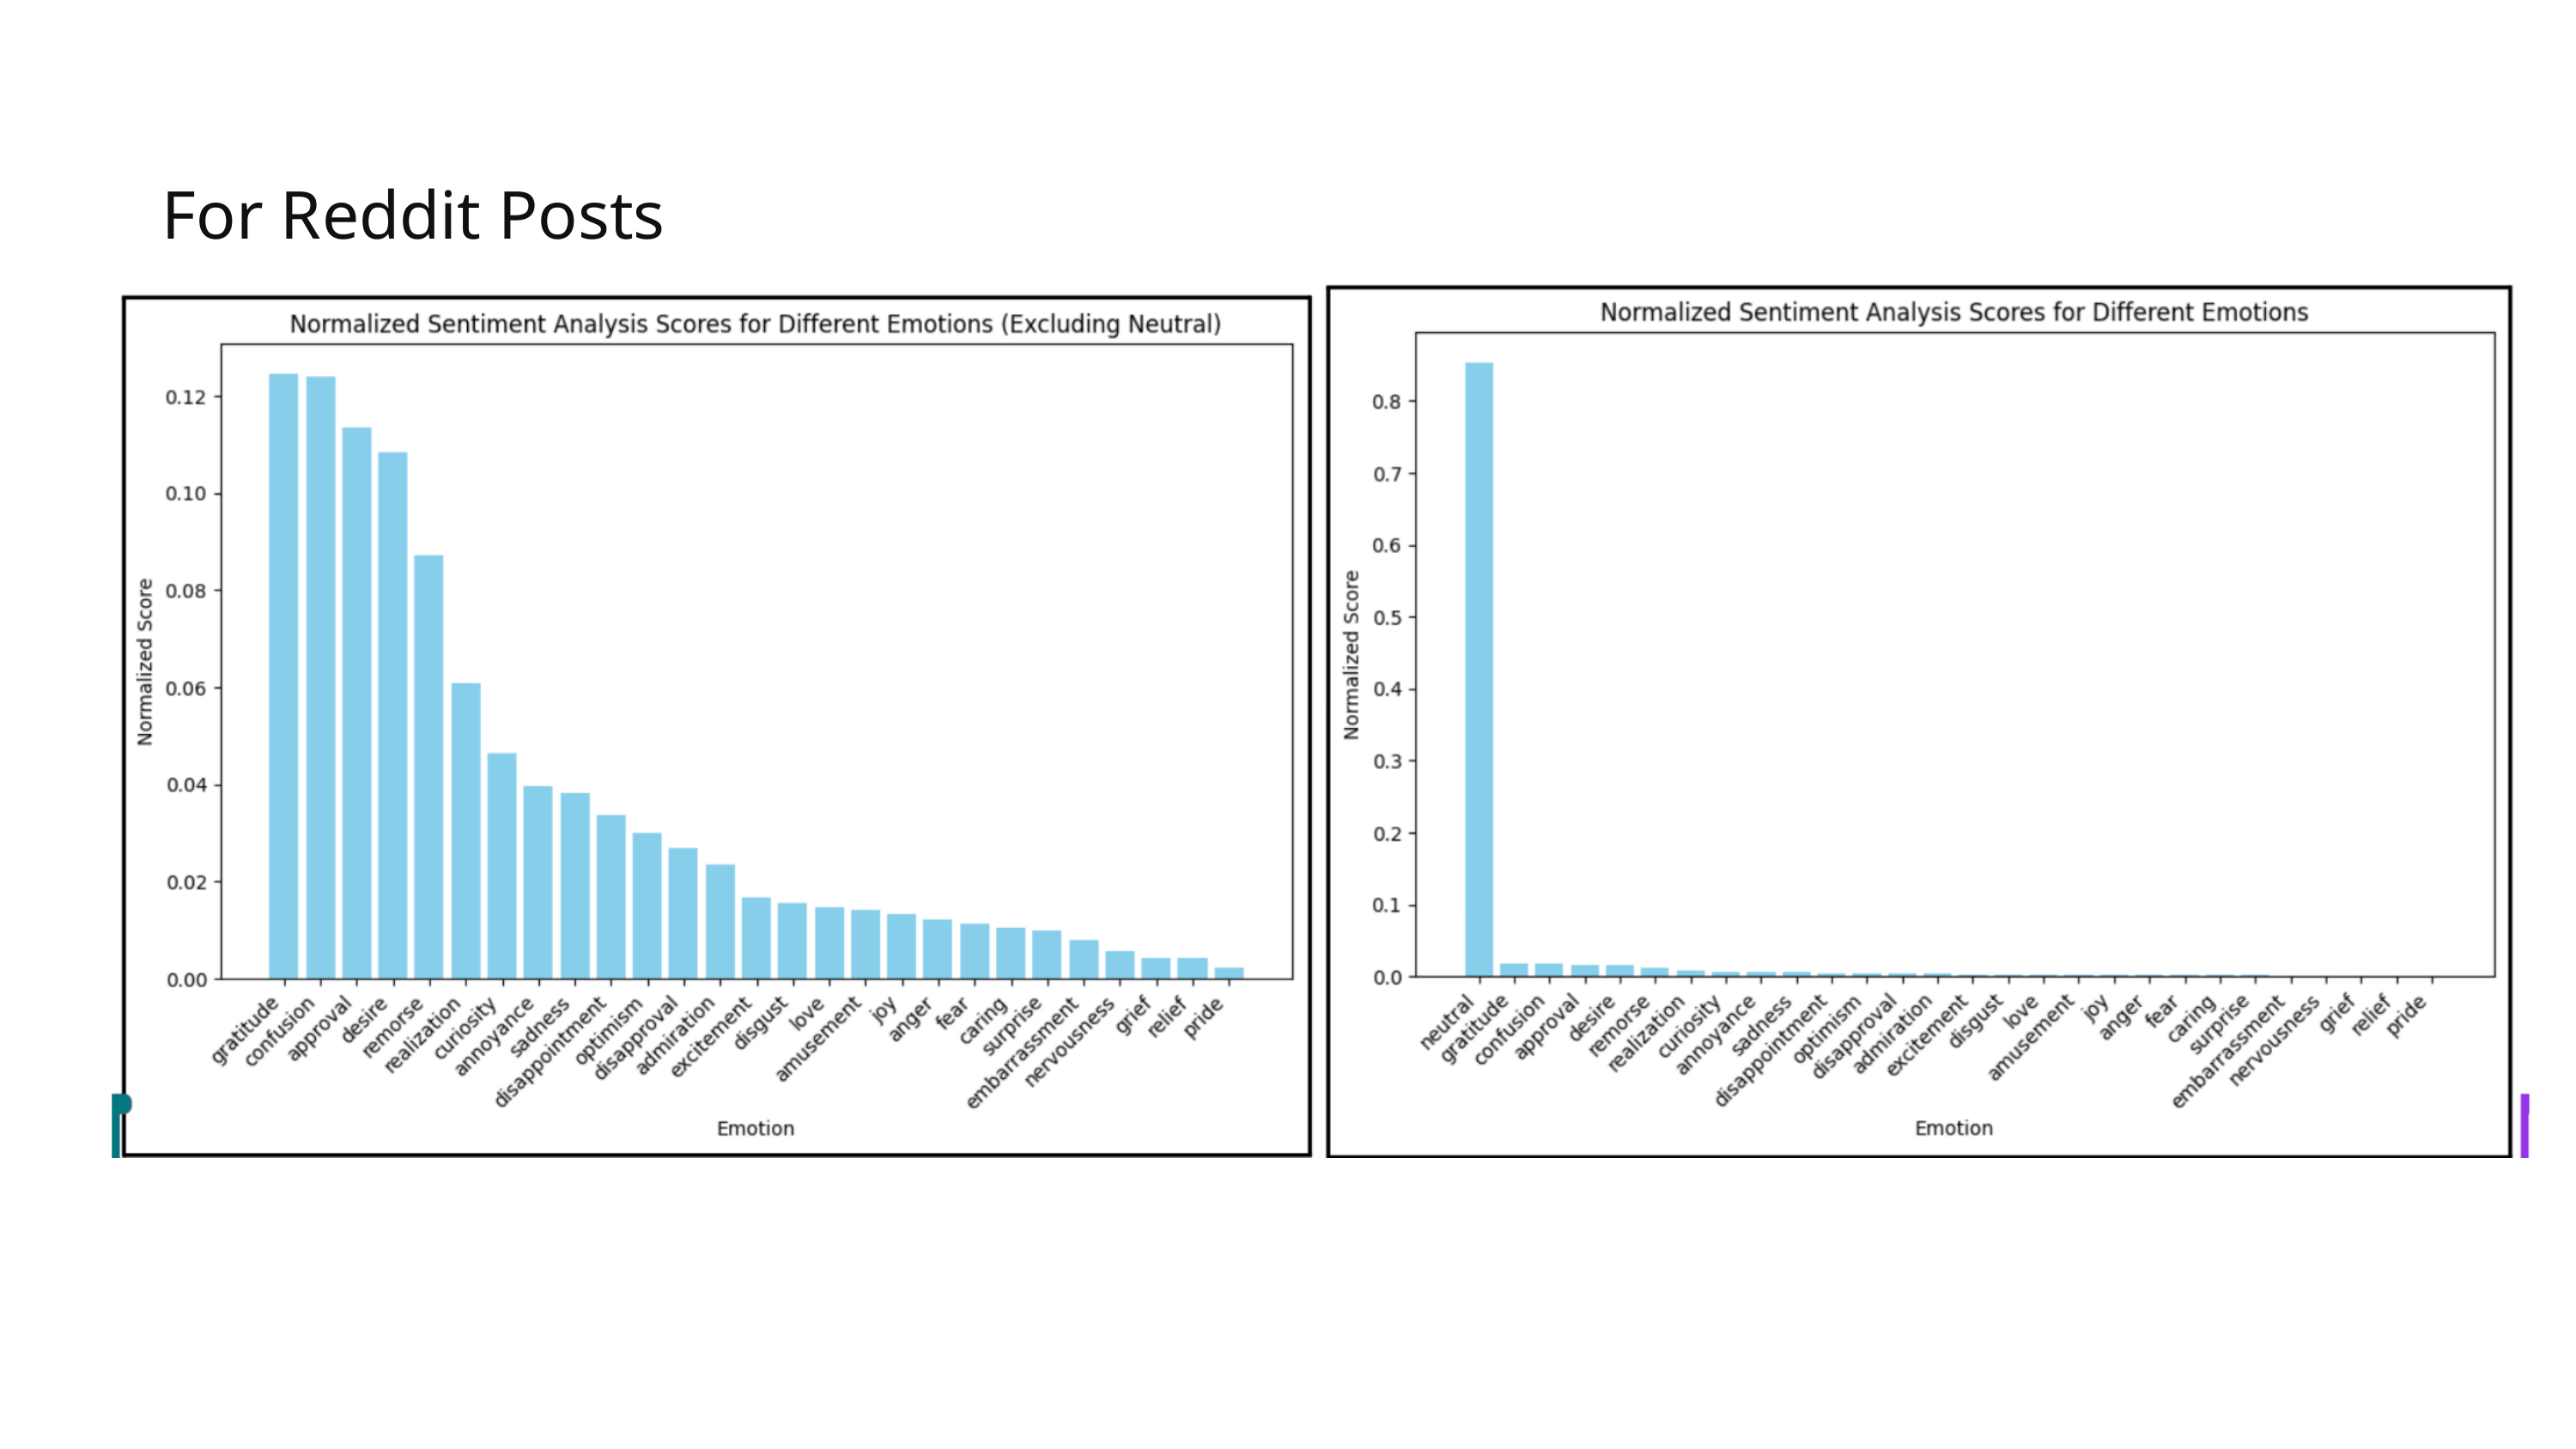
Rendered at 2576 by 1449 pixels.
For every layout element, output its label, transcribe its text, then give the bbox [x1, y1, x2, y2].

text_box For Reddit Posts [111, 159, 666, 252]
text_box [111, 280, 2530, 1158]
